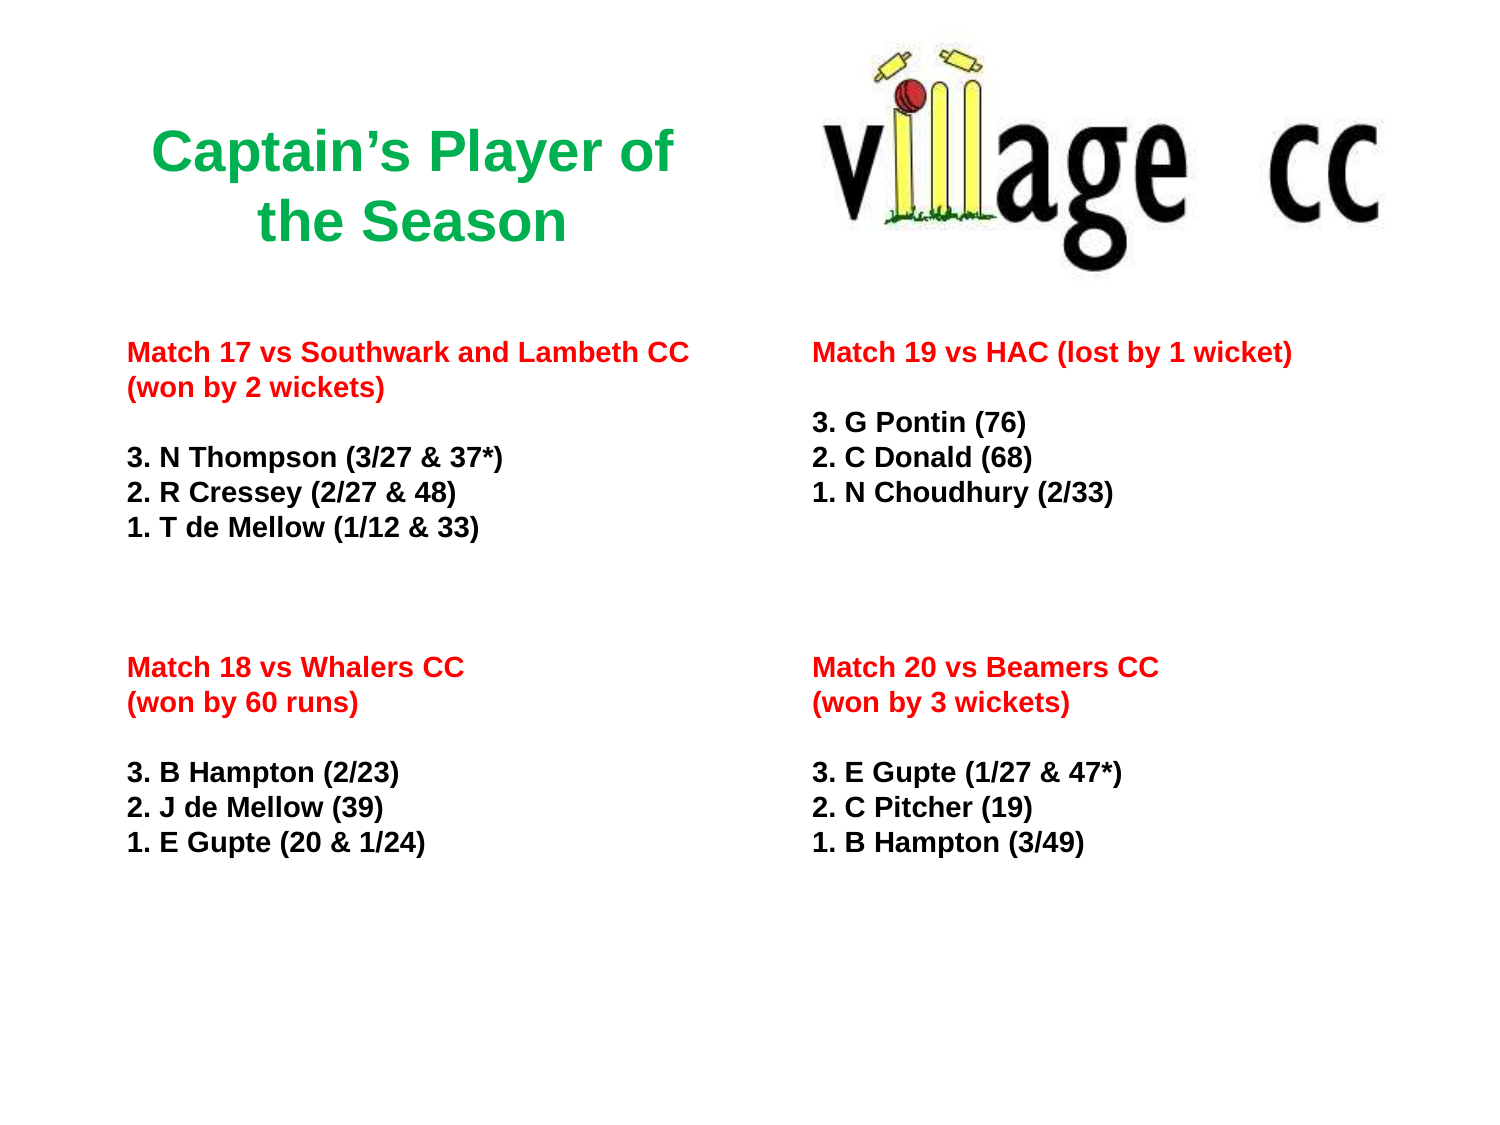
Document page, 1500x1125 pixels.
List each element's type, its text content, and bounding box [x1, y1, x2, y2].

text_box Match 17 vs Southwark and Lambeth CC (won by 2 wickets) 3. N Thompson (3/27 & 37*) 2. R Cressey (2/27 & 48) 1. T de Mellow (1/12 & 33) Match 18 vs Whalers CC (won by 60 runs) 3. B Hampton (2/23) 2. J de Mellow (39) 1. E Gupte (20 & 1/24) [112, 326, 739, 901]
text_box [64, 303, 715, 390]
text_box Match 19 vs HAC (lost by 1 wicket) 3. G Pontin (76) 2. C Donald (68) 1. N Choudhury (2/33) Match 20 vs Beamers CC (won by 3 wickets) 3. E Gupte (1/27 & 47*) 2. C Pitcher (19) 1. B Hampton (3/49) [797, 326, 1365, 936]
title Captain’s Player of the Season [112, 54, 715, 303]
picture [796, 30, 1403, 289]
